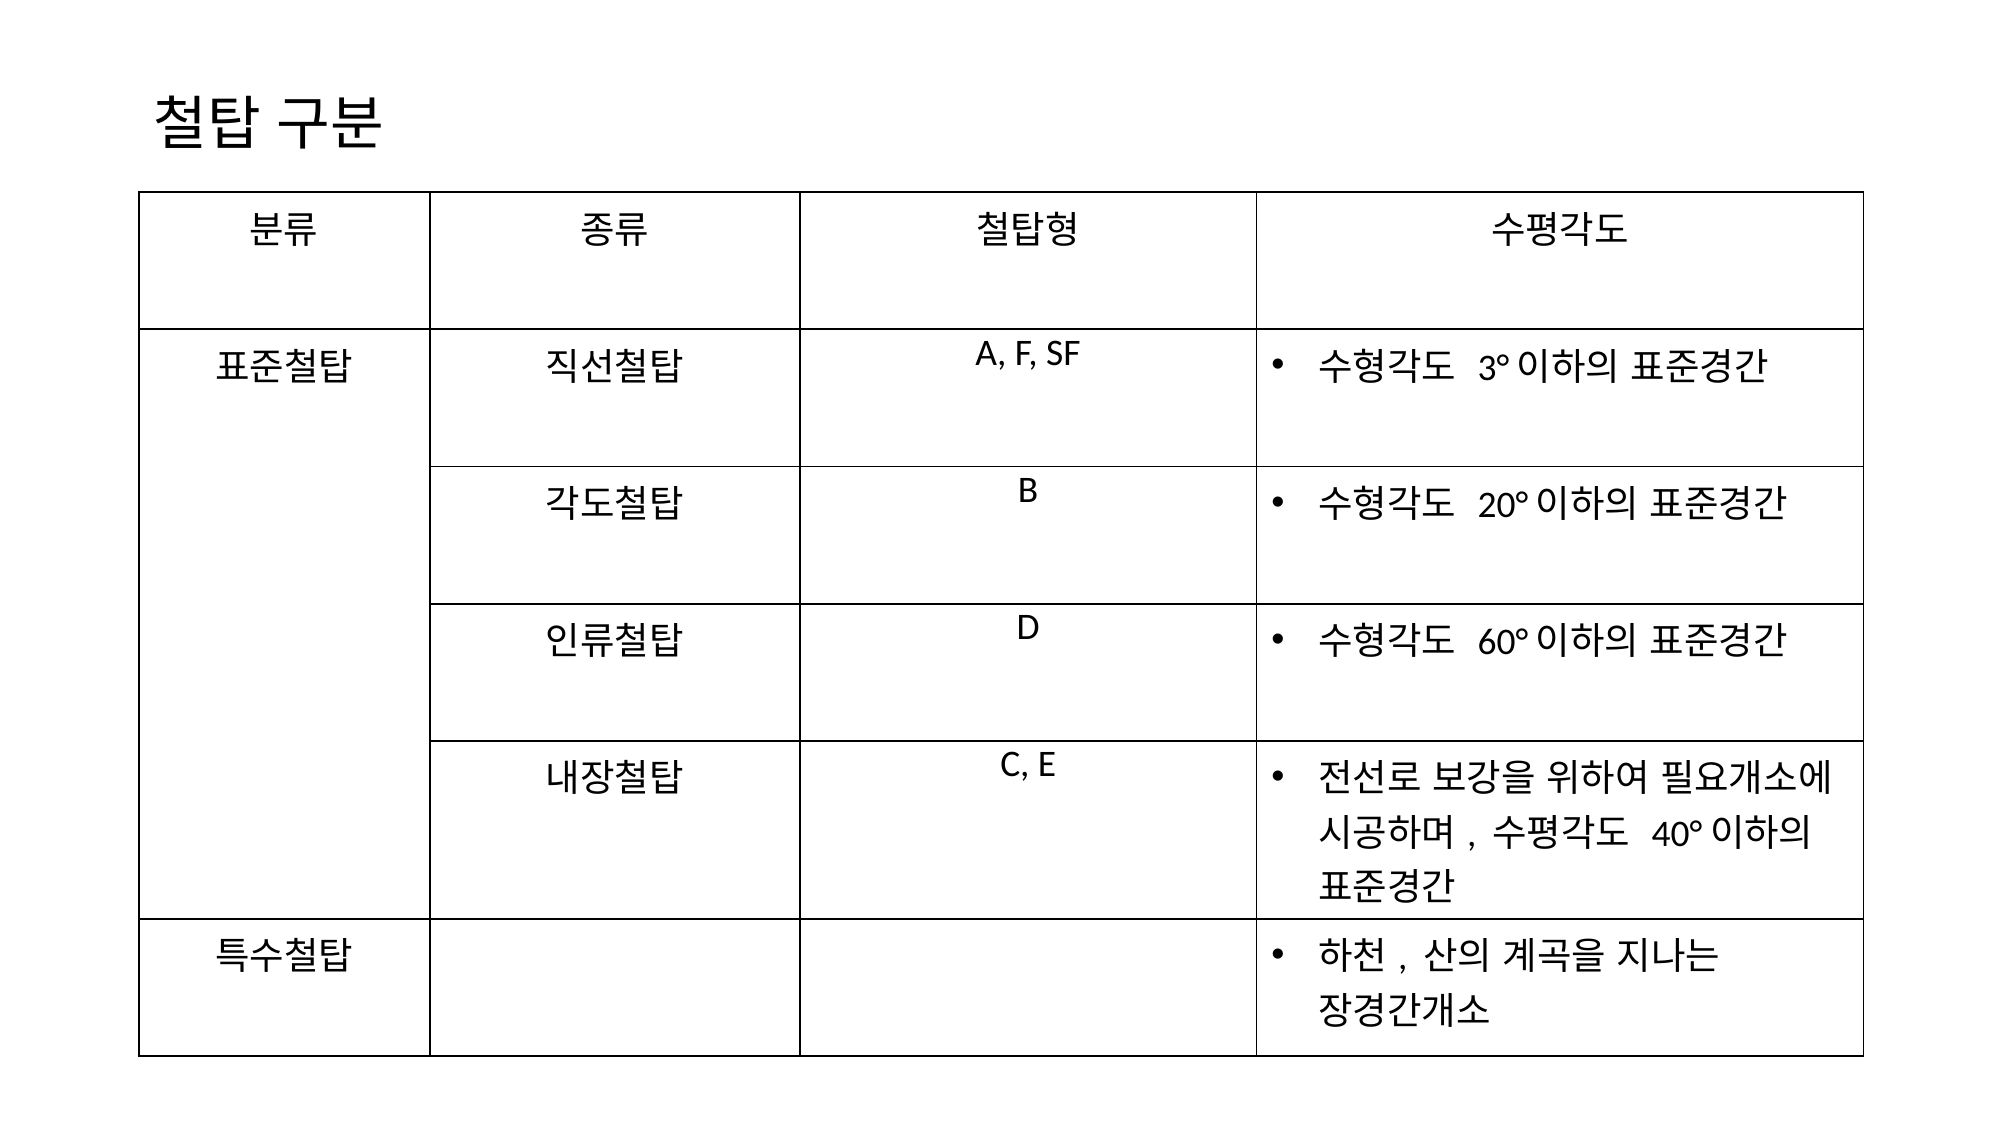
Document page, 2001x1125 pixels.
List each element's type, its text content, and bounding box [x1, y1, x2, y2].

table_cell 수형각도 3°이하의 표준경간 [1257, 330, 1863, 466]
table_header 수평각도 [1257, 193, 1863, 328]
table_header 철탑형 [801, 193, 1256, 328]
table_header 분류 [140, 193, 429, 328]
table_cell 인류철탑 [431, 605, 799, 740]
table_cell 수형각도 60°이하의 표준경간 [1257, 605, 1863, 740]
table_cell [431, 920, 799, 1055]
table_cell A, F, SF [801, 330, 1256, 466]
table_cell 전선로 보강을 위하여 필요개소에 시공하며, 수평각도 40°이하의 표준경간 [1257, 742, 1863, 918]
table_cell B [801, 467, 1256, 603]
table_header 종류 [431, 193, 799, 328]
table_cell 표준철탑 [140, 330, 429, 918]
table_cell C, E [801, 742, 1256, 918]
table_cell D [801, 605, 1256, 740]
title 철탑 구분 [138, 60, 1864, 191]
table_cell 특수철탑 [140, 920, 429, 1055]
table_cell 각도철탑 [431, 467, 799, 603]
table_cell 하천, 산의 계곡을 지나는 장경간개소 [1257, 920, 1863, 1055]
table_cell 내장철탑 [431, 742, 799, 918]
table_cell [801, 920, 1256, 1055]
table_cell 수형각도 20°이하의 표준경간 [1257, 467, 1863, 603]
table_cell 직선철탑 [431, 330, 799, 466]
